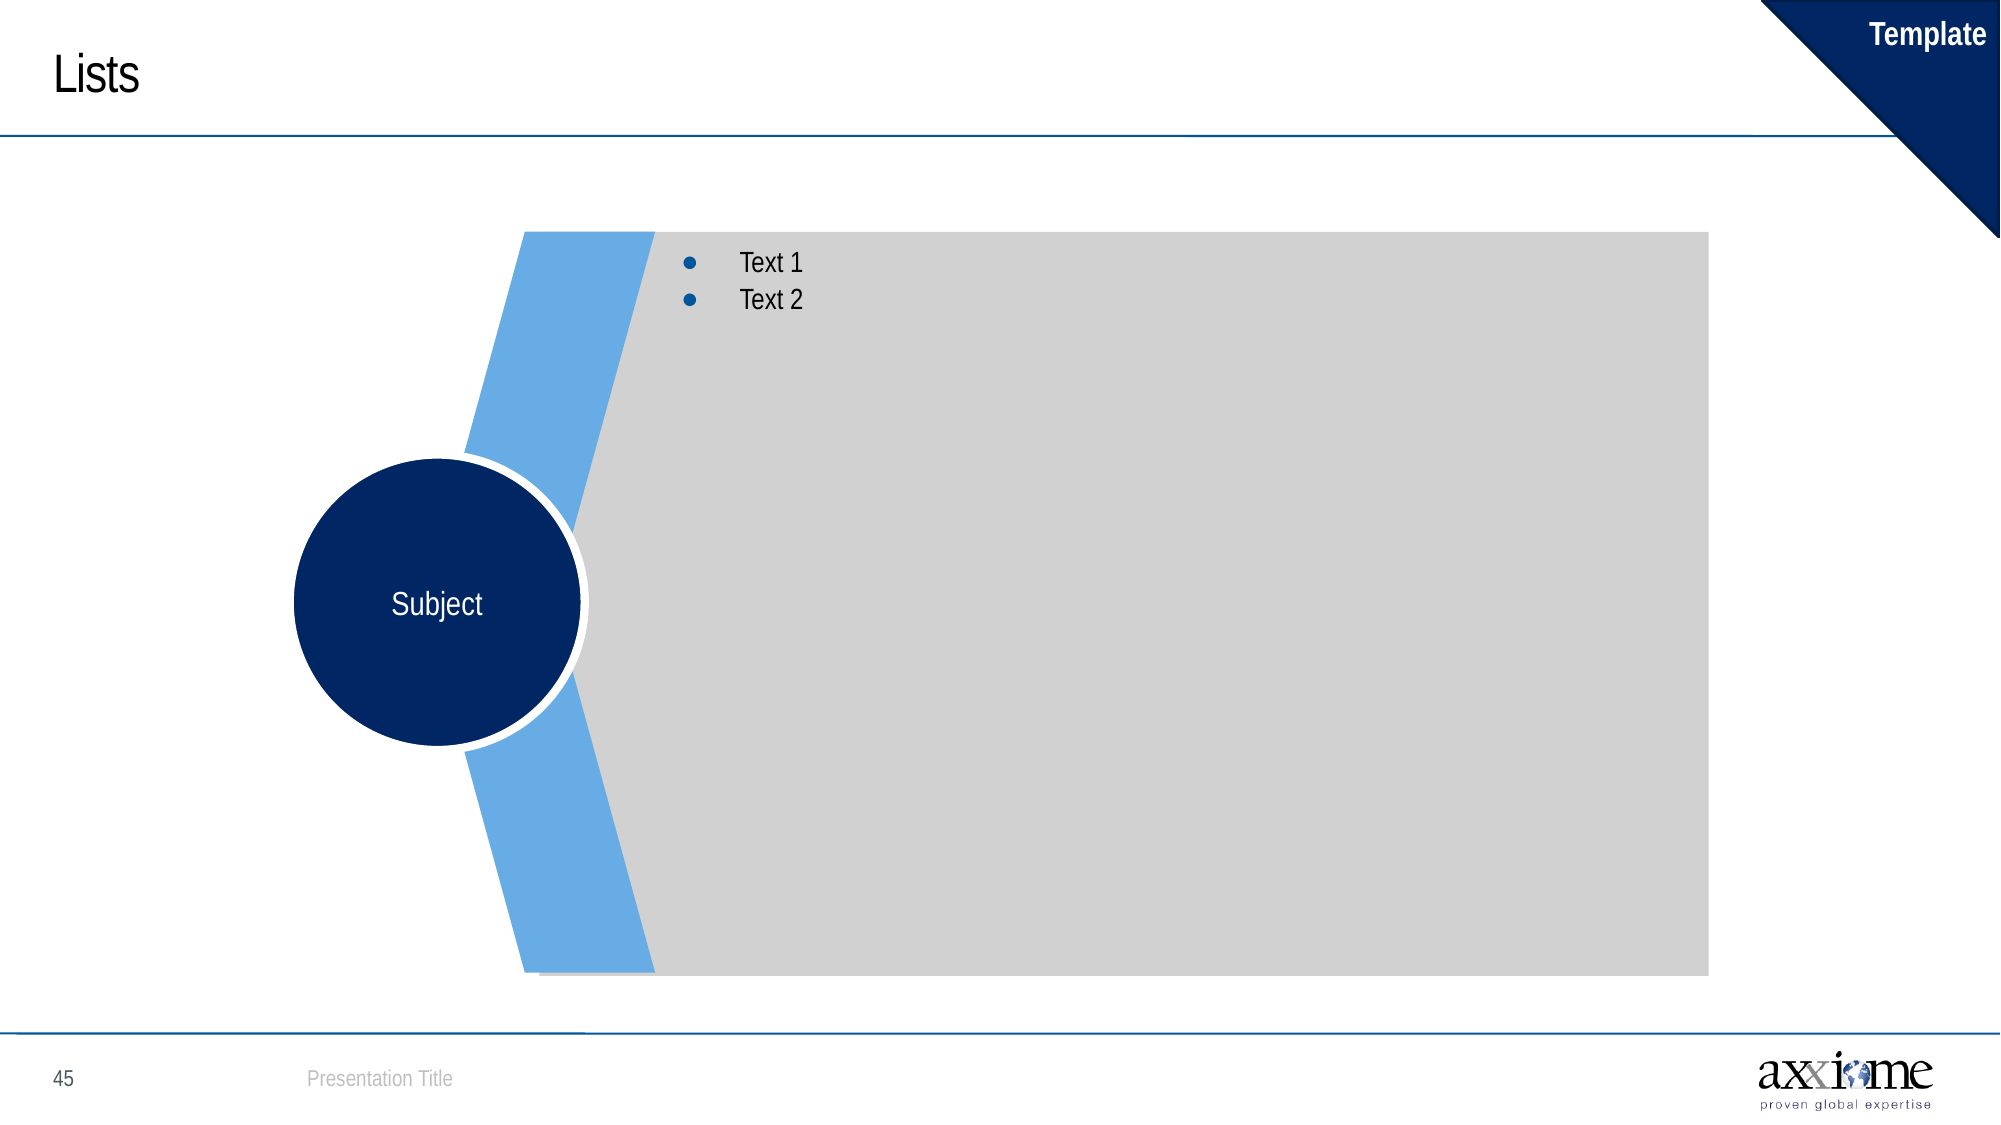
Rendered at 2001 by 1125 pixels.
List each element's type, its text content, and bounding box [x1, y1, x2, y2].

picture [1759, 1051, 1933, 1111]
footer Presentation Title [307, 1056, 1331, 1099]
text_box Subject [289, 454, 585, 751]
text_box Template [1760, 0, 2000, 239]
slide_number 44 [53, 1057, 109, 1099]
text_box Text 1 Text 2 [539, 231, 1709, 976]
text_box [463, 231, 656, 539]
title Lists [53, 5, 1597, 136]
text_box [463, 665, 656, 973]
